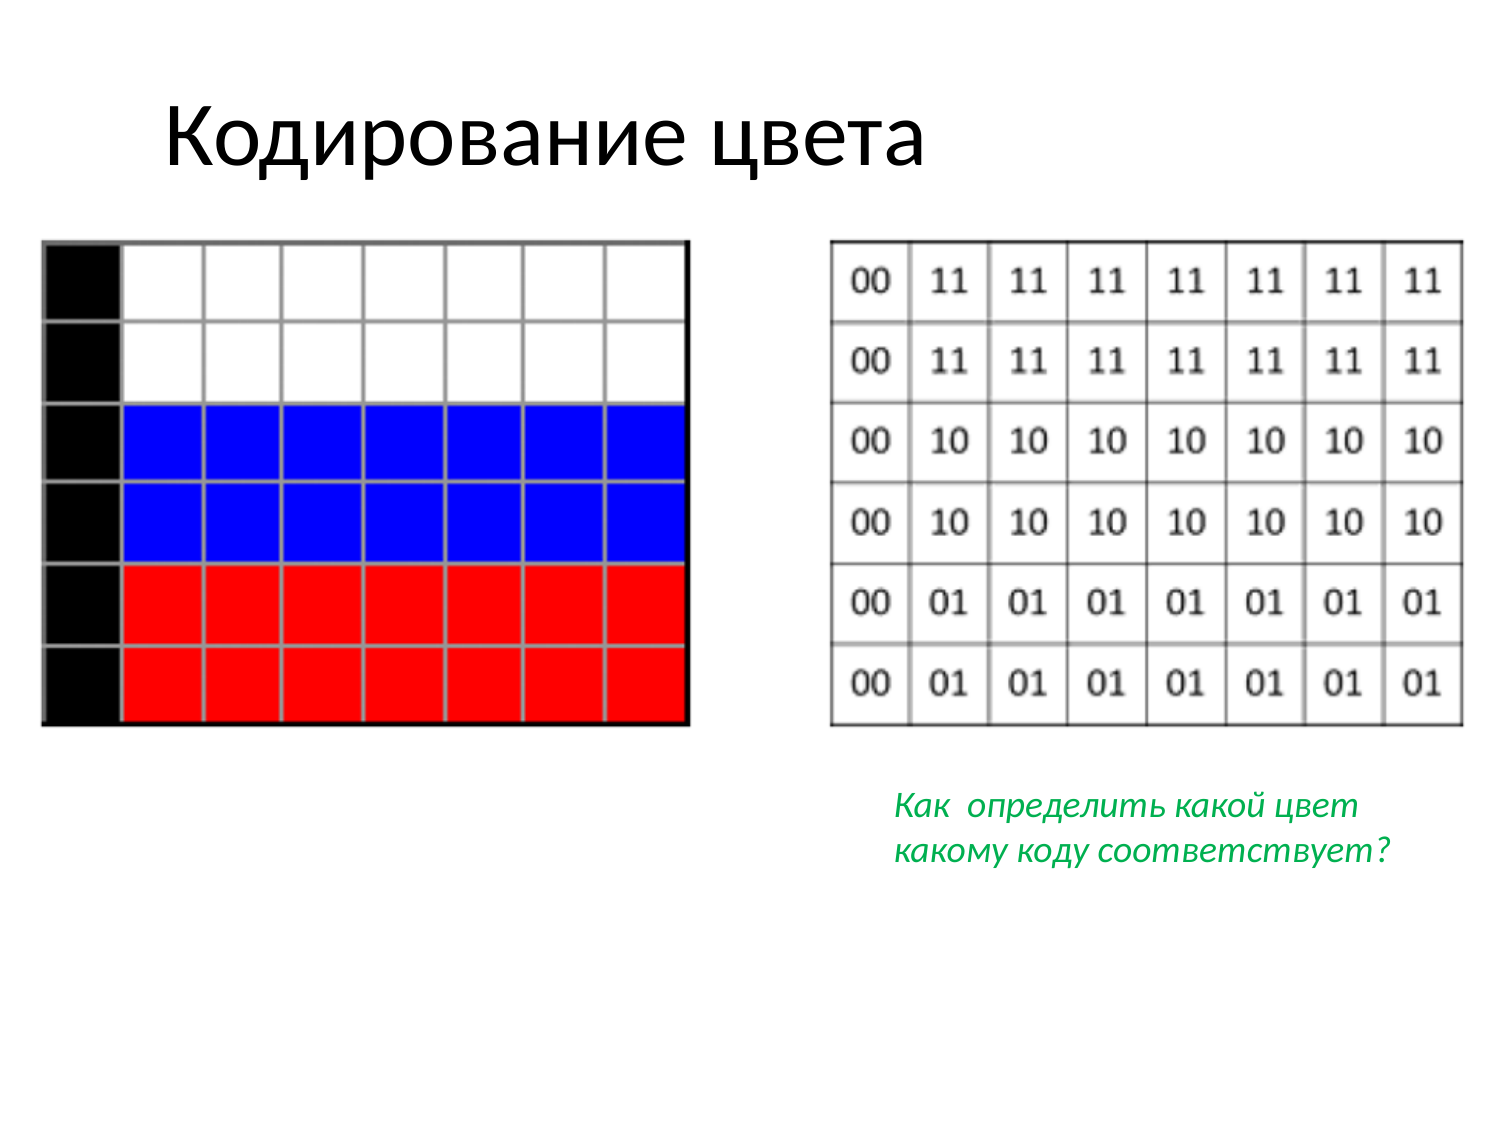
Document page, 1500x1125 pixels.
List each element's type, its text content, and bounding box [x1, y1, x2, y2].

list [2, 198, 1488, 739]
text_box Кодирование цвета [149, 35, 1500, 223]
text_box Как определить какой цвет какому коду соответствует? [878, 772, 1470, 878]
